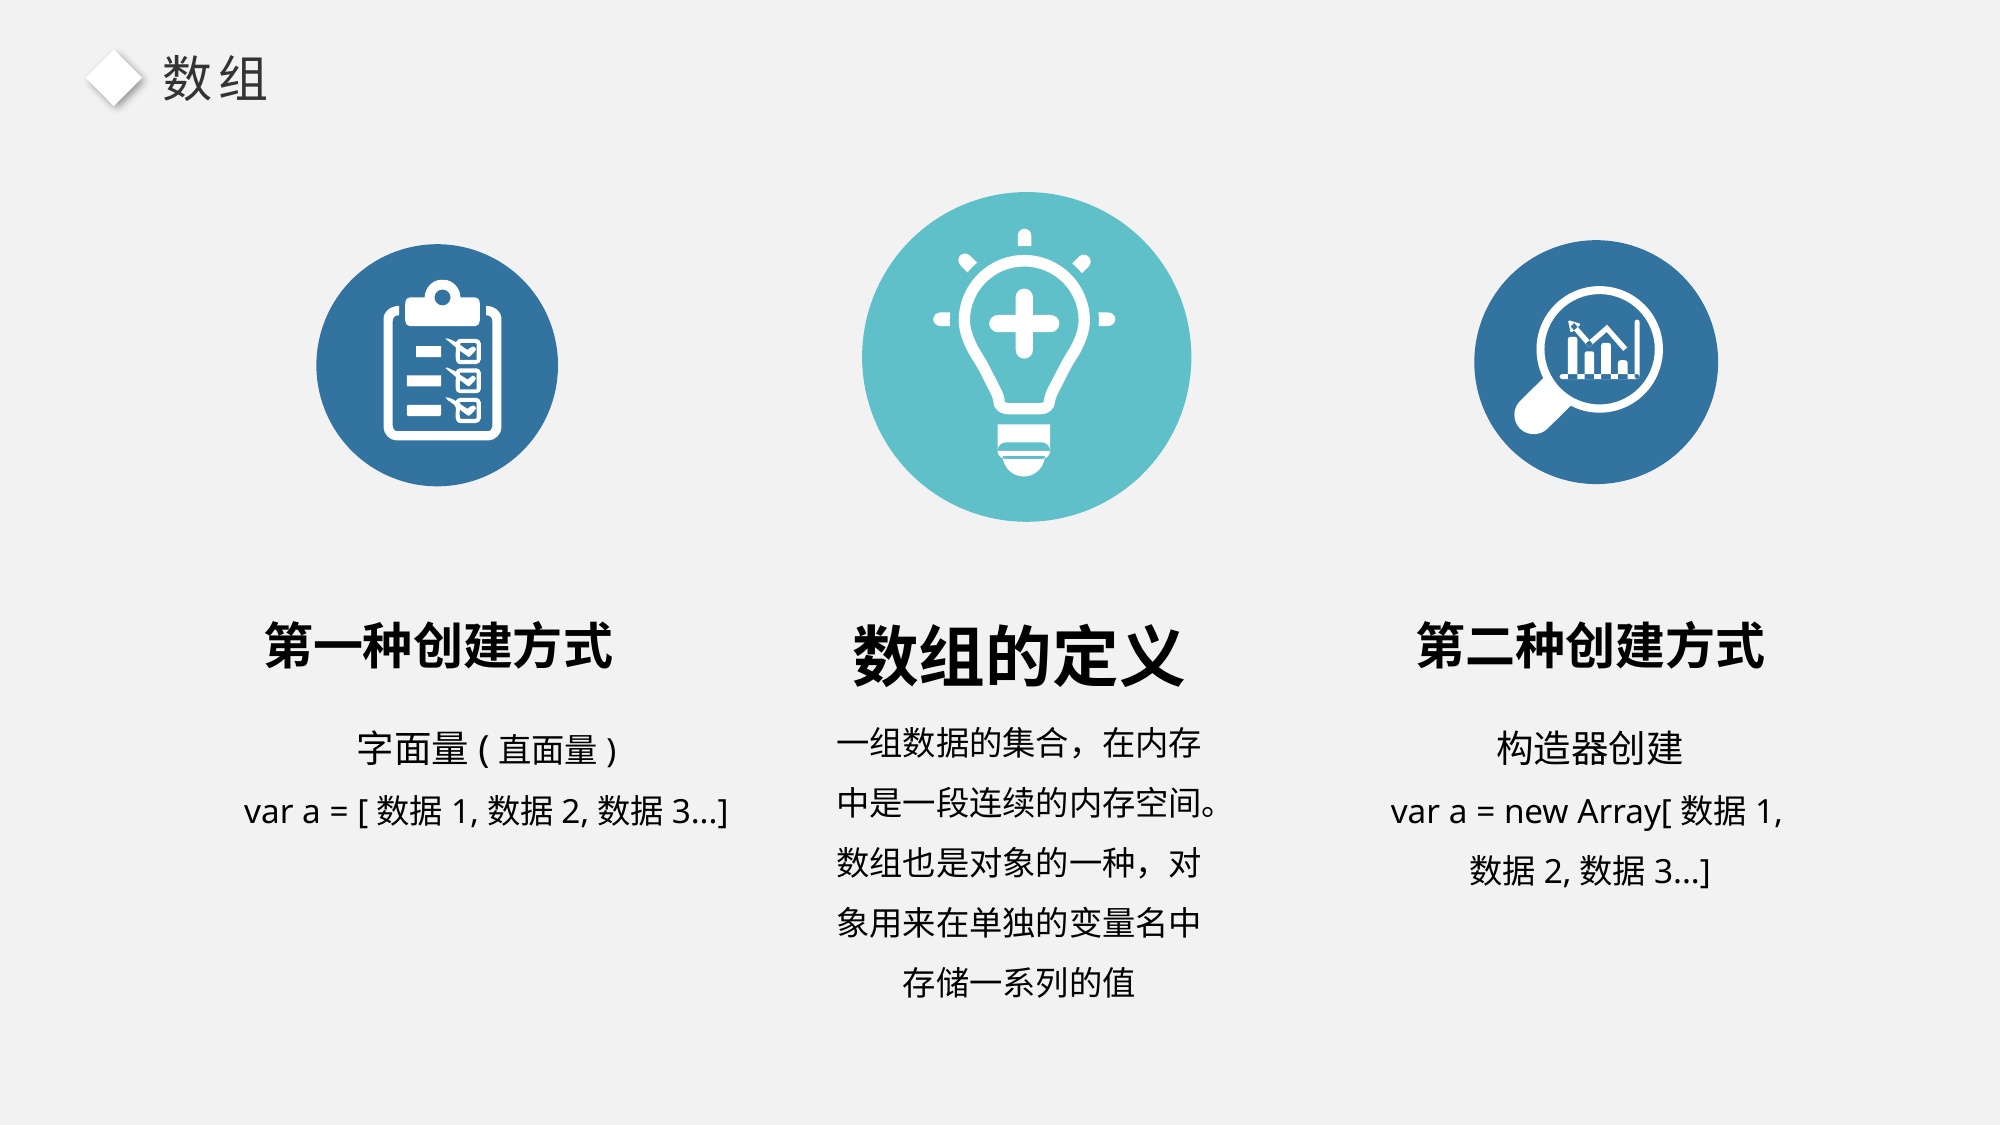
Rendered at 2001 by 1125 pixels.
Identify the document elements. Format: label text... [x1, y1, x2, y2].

text_box 第一种创建方式 [210, 607, 666, 682]
text_box 一组数据的集合，在内存中是一段连续的内存空间。数组也是对象的一种，对象用来在单独的变量名中存储一系列的值 [805, 695, 1234, 1010]
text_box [316, 243, 559, 487]
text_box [0, 39, 925, 116]
text_box 第二种创建方式 [1363, 607, 1818, 682]
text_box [861, 191, 1192, 523]
text_box 数组的定义 [792, 607, 1247, 702]
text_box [1474, 239, 1719, 485]
text_box 构造器创建 var a = new Array[数据1,数据2,数据3...] [1376, 695, 1805, 898]
text_box 字面量(直面量) var a = [数据1,数据2,数据3...] [224, 695, 750, 838]
